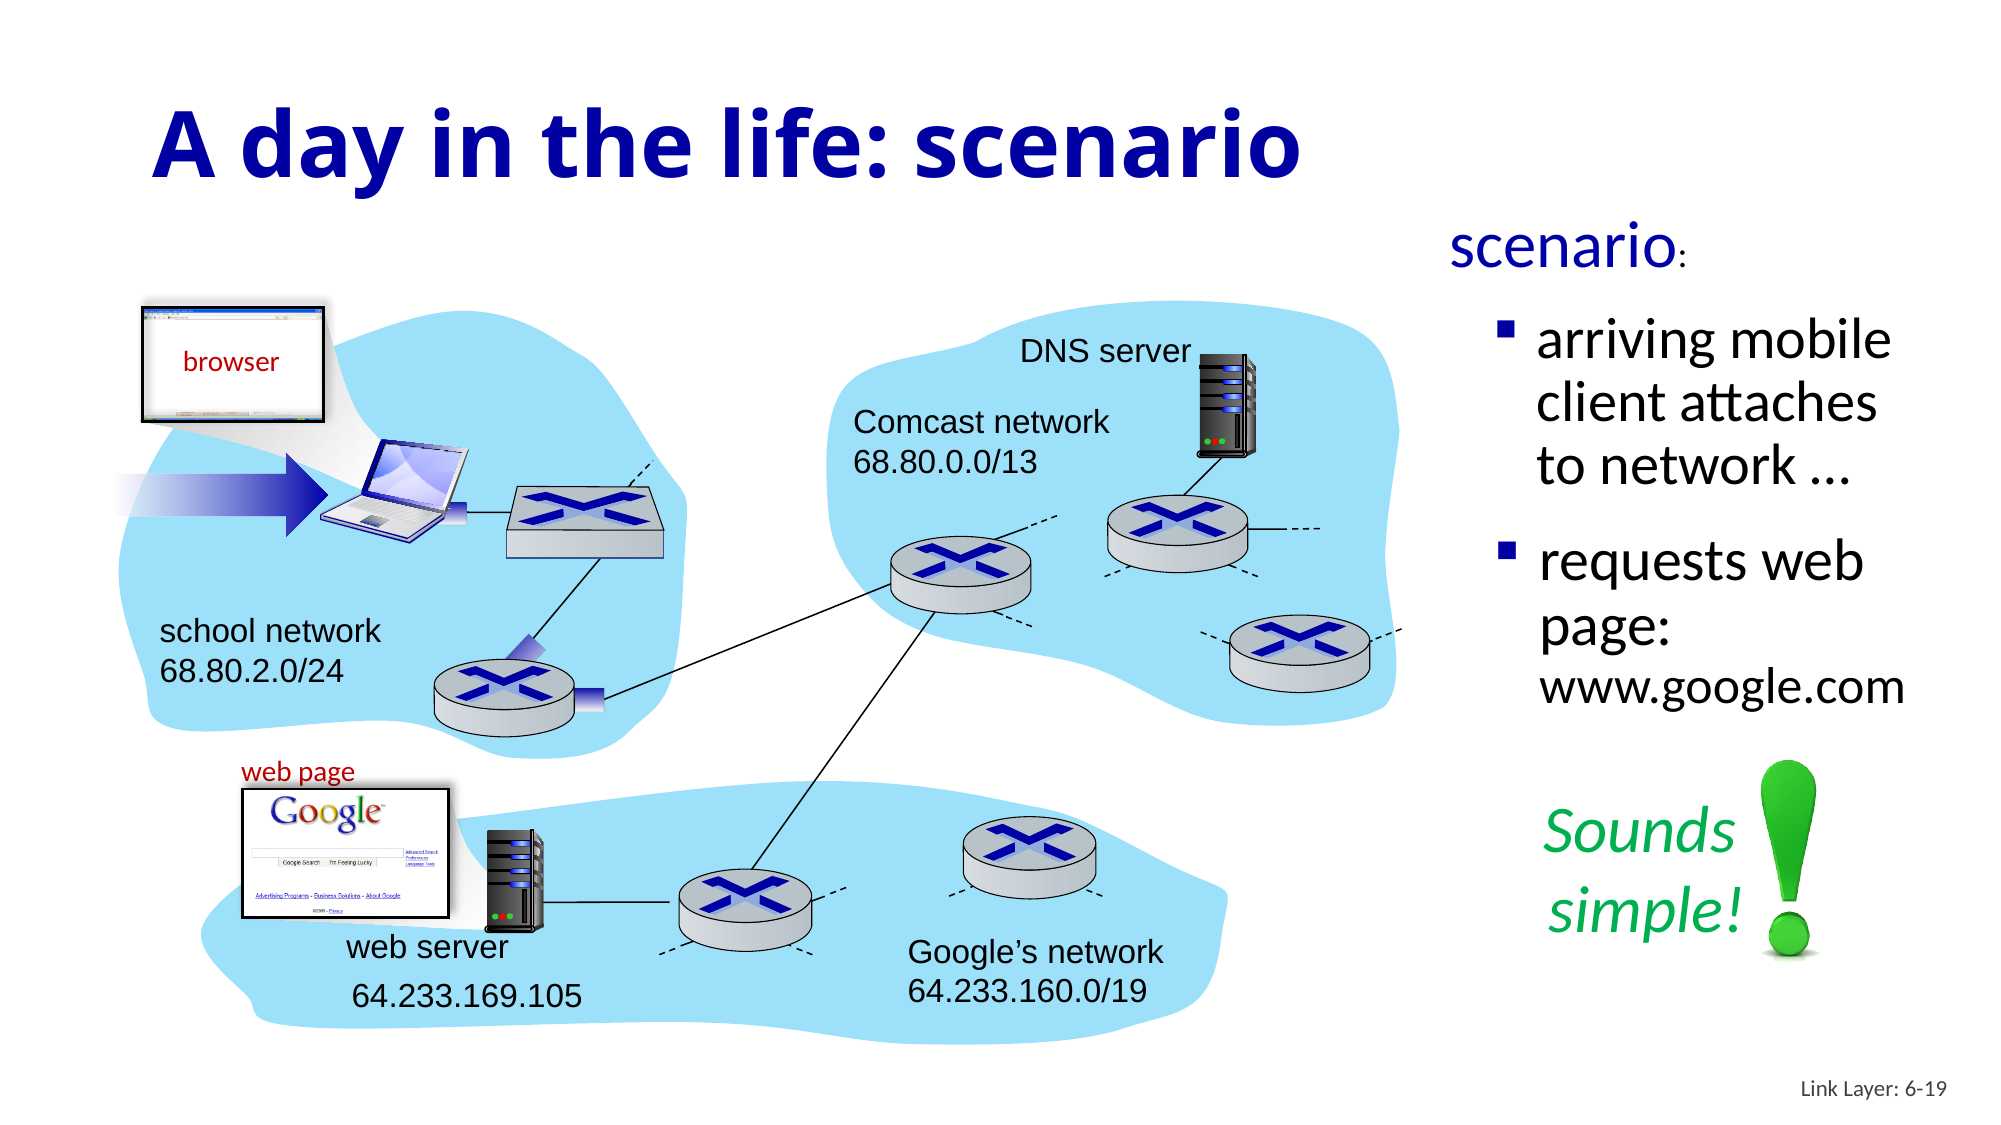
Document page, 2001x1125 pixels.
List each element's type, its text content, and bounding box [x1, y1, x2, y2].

text_box Google’s network 64.233.160.0/19 [892, 922, 1189, 1017]
text_box 64.233.169.105 [336, 966, 598, 1022]
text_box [1524, 730, 1923, 995]
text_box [890, 536, 1031, 614]
text_box [826, 300, 1400, 726]
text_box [319, 439, 470, 547]
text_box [812, 887, 846, 907]
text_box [763, 935, 813, 955]
text_box school network 68.80.2.0/24 [144, 601, 406, 697]
slide_number Link Layer: 6-19 [1512, 1056, 1963, 1117]
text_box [1197, 354, 1257, 458]
text_box web server [331, 930, 525, 973]
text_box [1200, 631, 1229, 651]
text_box [506, 634, 546, 659]
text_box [139, 307, 381, 491]
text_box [679, 869, 812, 952]
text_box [1107, 495, 1248, 573]
text_box [111, 472, 319, 539]
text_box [966, 601, 1032, 627]
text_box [1209, 557, 1258, 577]
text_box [1370, 628, 1402, 654]
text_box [225, 745, 490, 930]
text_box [949, 877, 963, 897]
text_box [506, 486, 664, 559]
text_box [201, 781, 1228, 1045]
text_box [434, 659, 575, 737]
text_box requests web page: www.google.com [1456, 521, 1929, 738]
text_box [1248, 524, 1320, 534]
text_box DNS server [1004, 321, 1207, 417]
text_box [575, 688, 605, 712]
title A day in the life: scenario [137, 74, 1863, 221]
text_box scenario: [1434, 193, 1703, 289]
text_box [1229, 615, 1370, 693]
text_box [991, 515, 1057, 541]
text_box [485, 829, 544, 933]
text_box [1096, 877, 1103, 897]
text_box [1104, 557, 1153, 577]
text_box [963, 816, 1096, 900]
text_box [659, 935, 708, 955]
text_box arriving mobile client attaches to network … [1456, 300, 1929, 517]
text_box [118, 310, 688, 759]
text_box Comcast network 68.80.0.0/13 [838, 392, 1135, 488]
